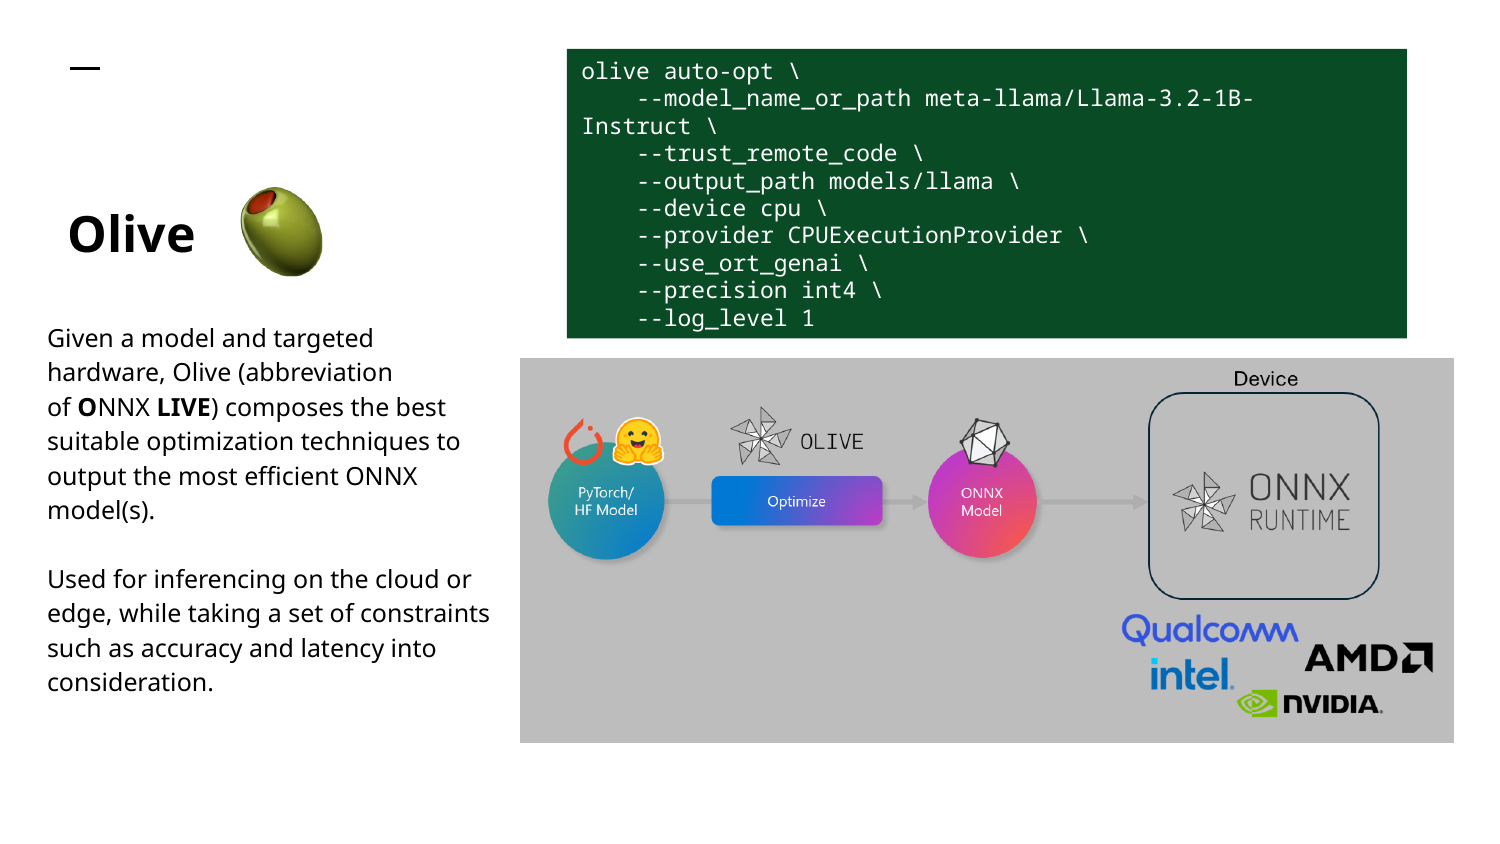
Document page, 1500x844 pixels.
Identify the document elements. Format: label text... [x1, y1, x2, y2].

picture [236, 184, 330, 278]
title Olive [52, 153, 514, 278]
list Given a model and targeted hardware, Olive (abbreviation of ONNX LIVE) composes the best suitable optimization techniques to output the most efficient ONNX model(s). Used for inferencing on the cloud or edge, while taking a set of constraints such as accuracy and latency into consideration. [7, 302, 513, 764]
text_box olive auto-opt \ --model_name_or_path meta-llama/Llama-3.2-1B-Instruct \ --trust_remote_code \ --output_path models/llama \ --device cpu \ --provider CPUExecutionProvider \ --use_ort_genai \ --precision int4 \ --log_level 1 [566, 48, 1407, 339]
picture [520, 358, 1454, 743]
